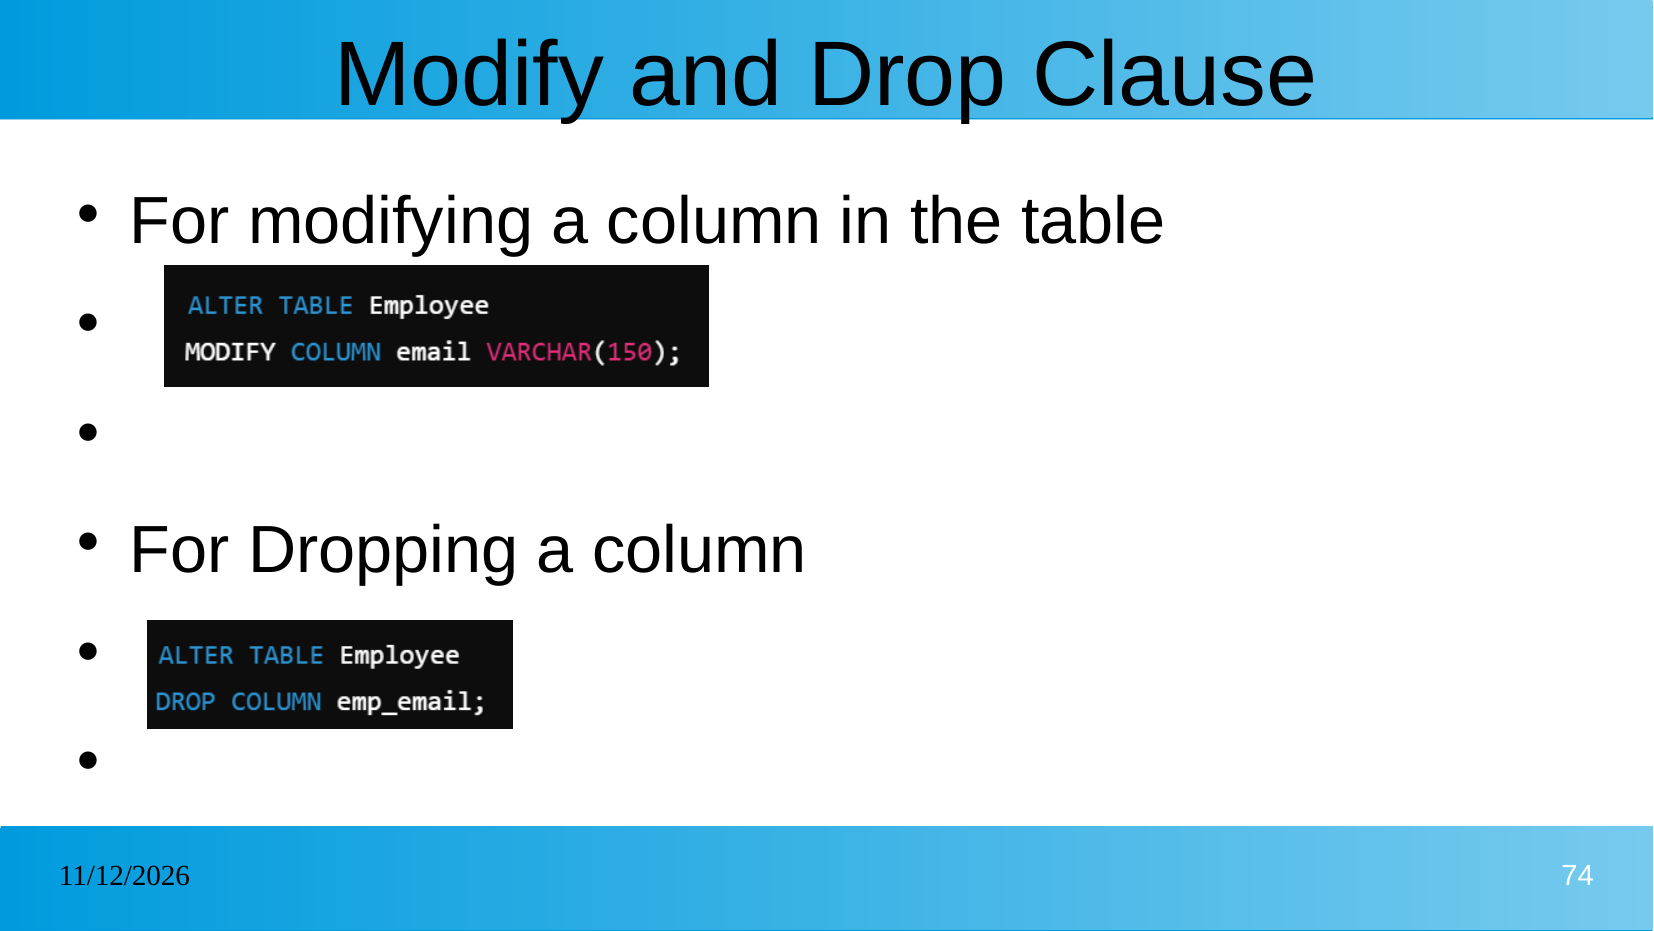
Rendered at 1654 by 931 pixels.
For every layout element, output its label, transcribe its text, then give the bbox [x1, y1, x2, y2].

slide_number 74 [1210, 856, 1594, 915]
list For modifying a column in the table For Dropping a column [59, 177, 1594, 768]
picture [164, 265, 709, 387]
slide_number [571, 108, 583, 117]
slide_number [59, 856, 443, 915]
title Modify and Drop Clause [59, 29, 1594, 108]
picture [147, 619, 513, 729]
